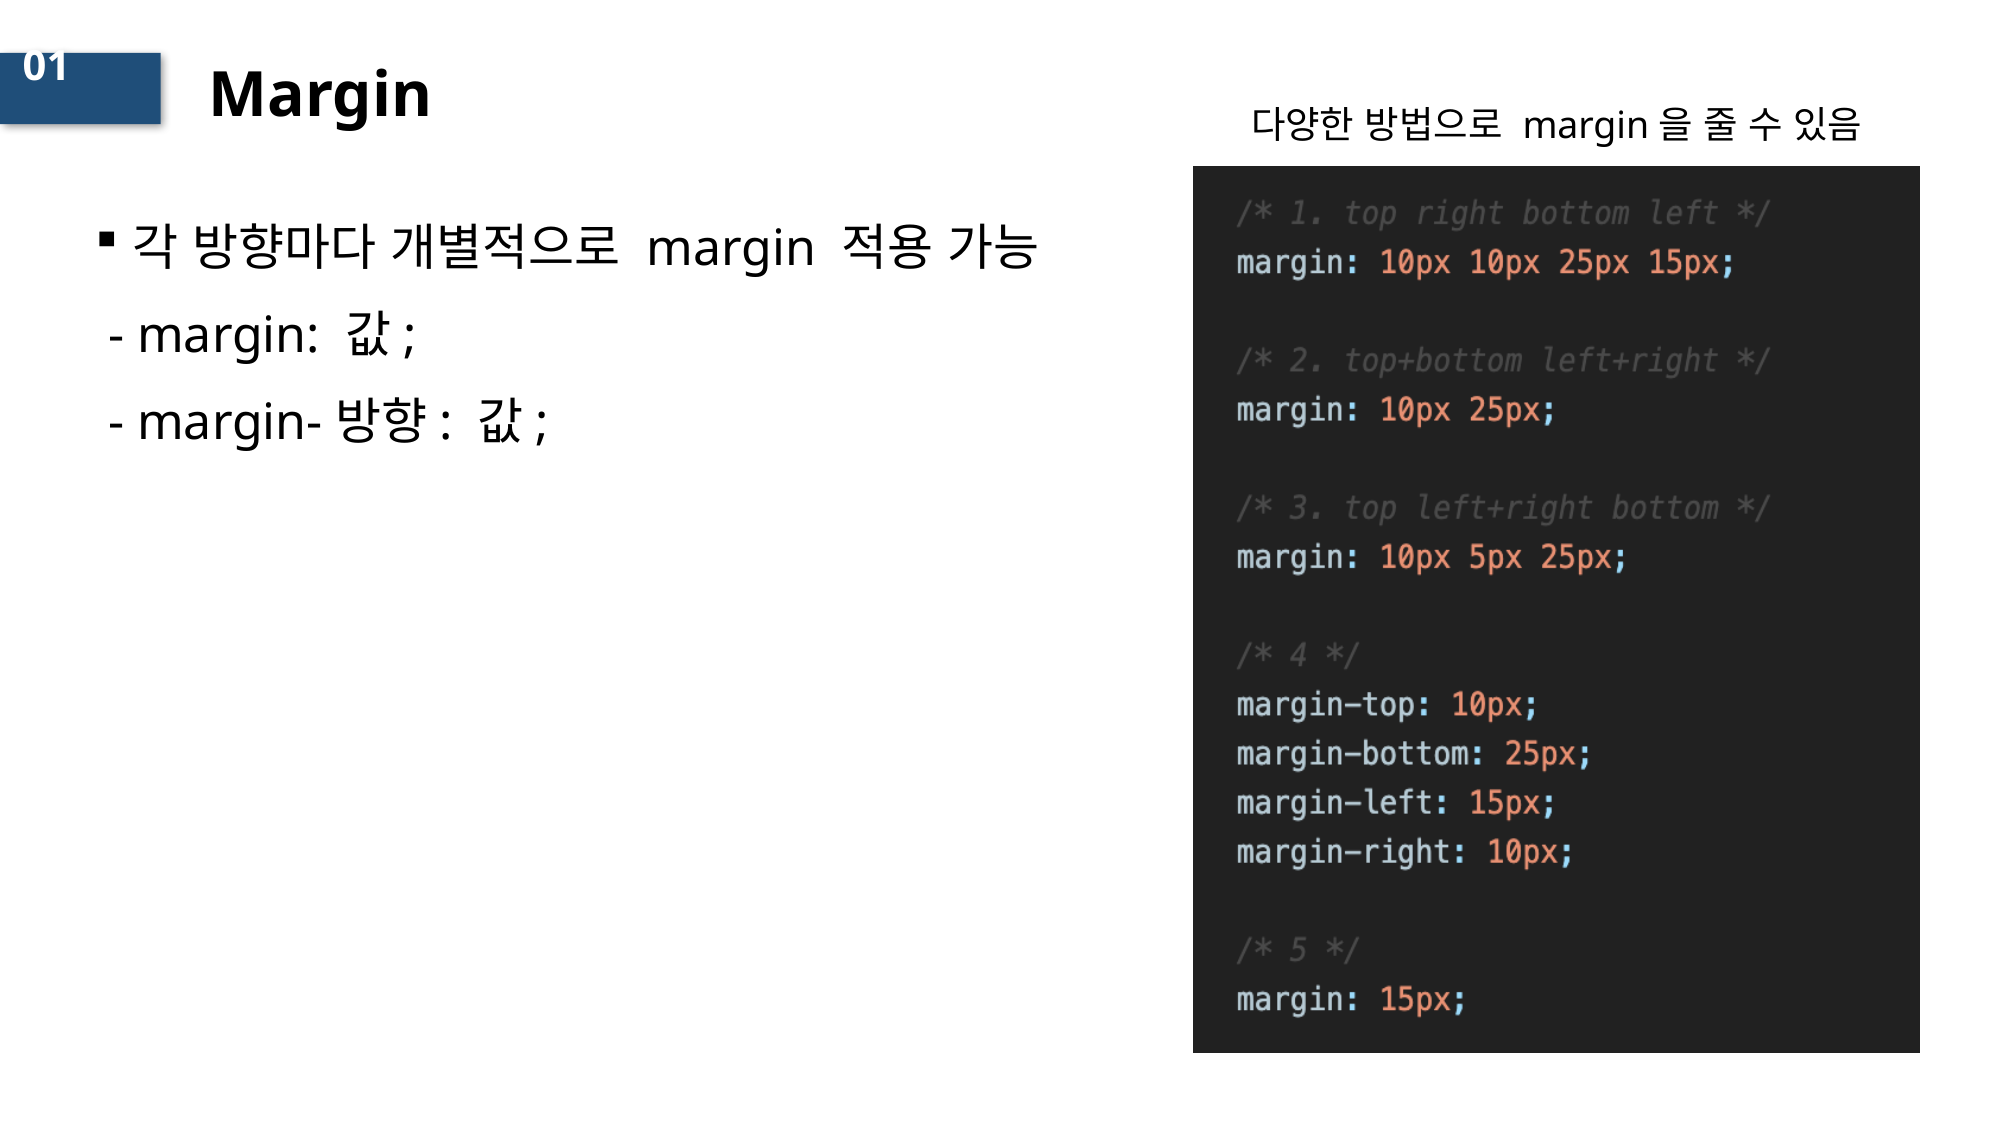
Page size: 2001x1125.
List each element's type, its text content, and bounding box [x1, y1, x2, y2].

text_box 다양한 방법으로 margin을 줄 수 있음 [1236, 93, 1878, 154]
list 각 방향마다 개별적으로 margin 적용 가능 - margin: 값; - margin-방향: 값; [80, 202, 1105, 1053]
text_box 01 [0, 52, 162, 125]
picture [1193, 166, 1920, 1053]
title Margin [193, 44, 1017, 148]
